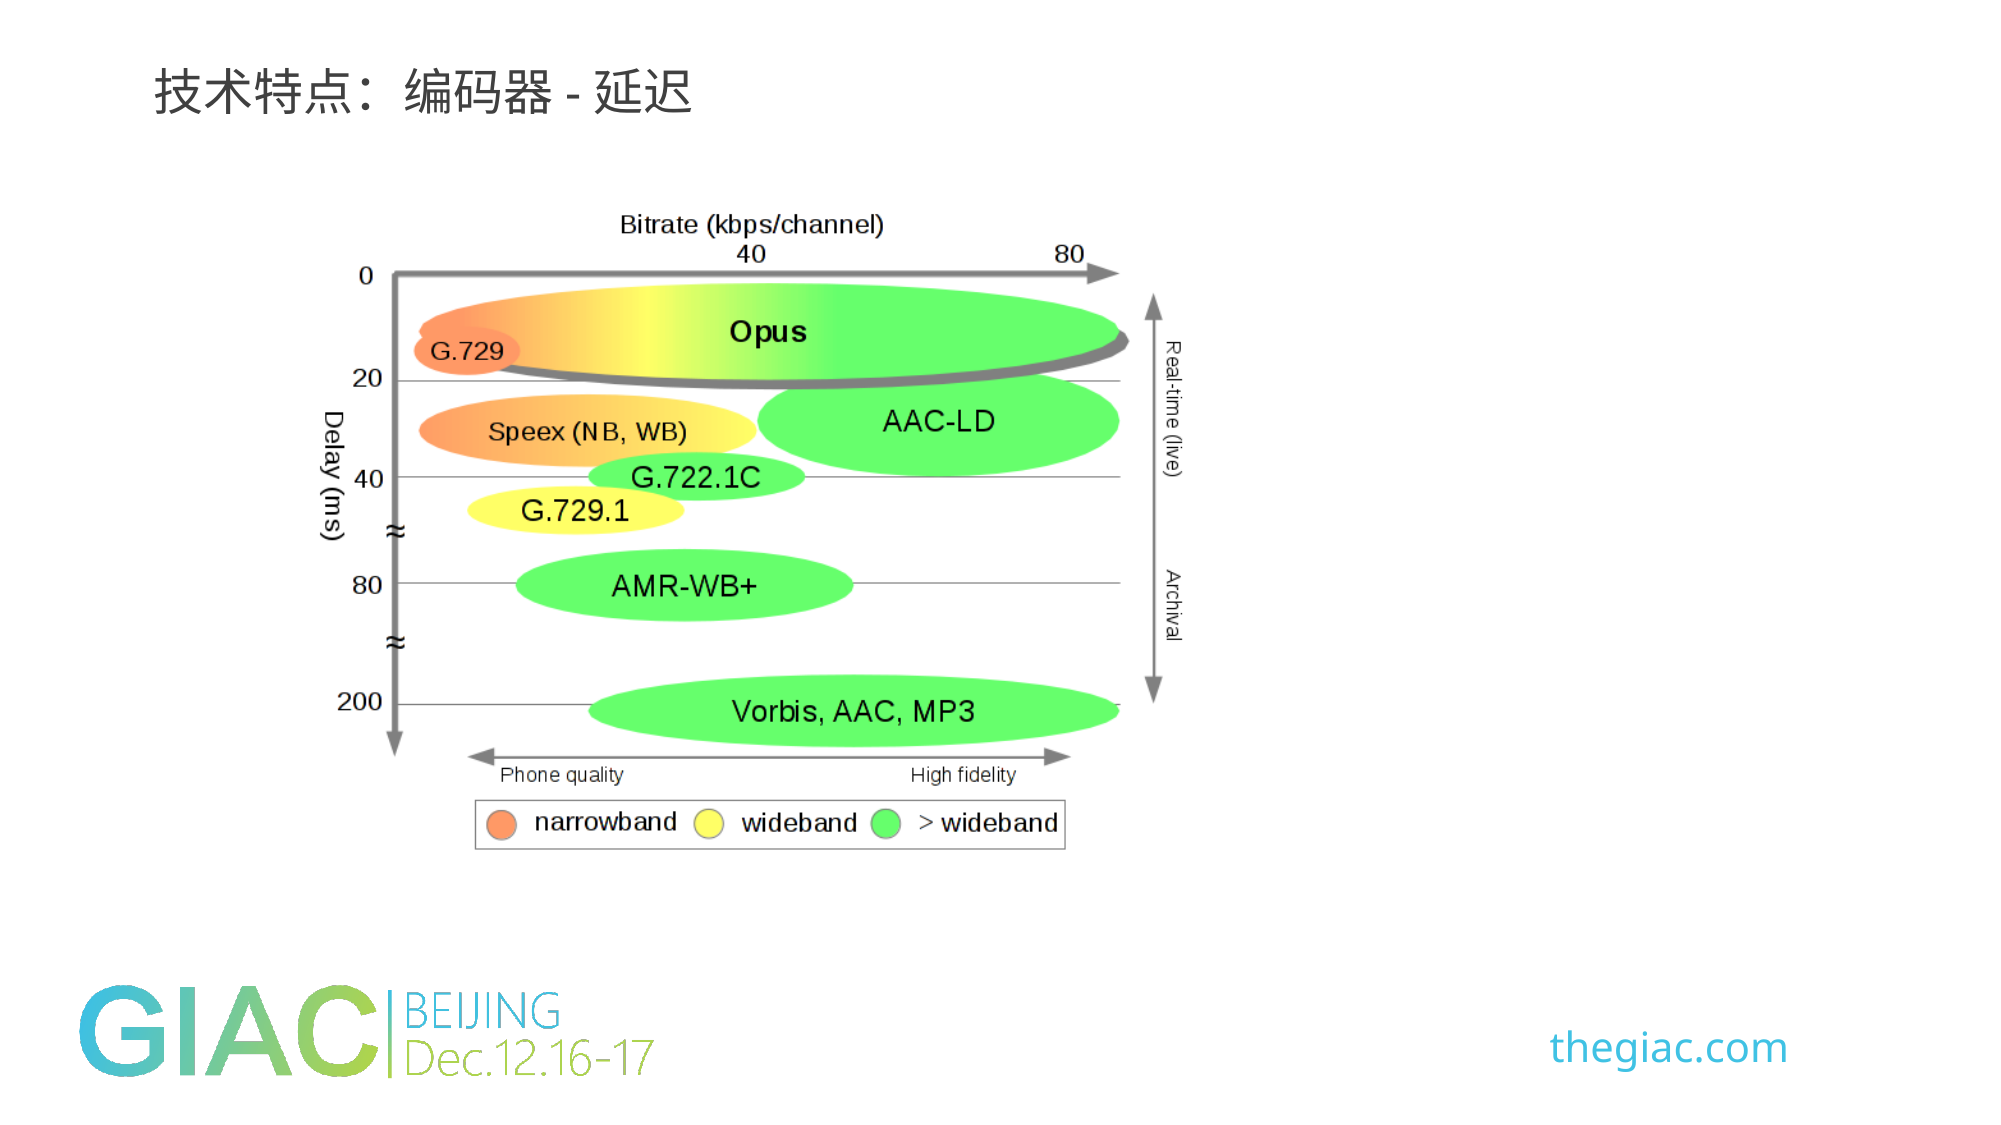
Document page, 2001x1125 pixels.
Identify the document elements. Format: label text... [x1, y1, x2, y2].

picture [55, 968, 679, 1097]
text_box 技术特点：编码器-延迟 [139, 59, 1864, 278]
picture [310, 204, 1195, 860]
